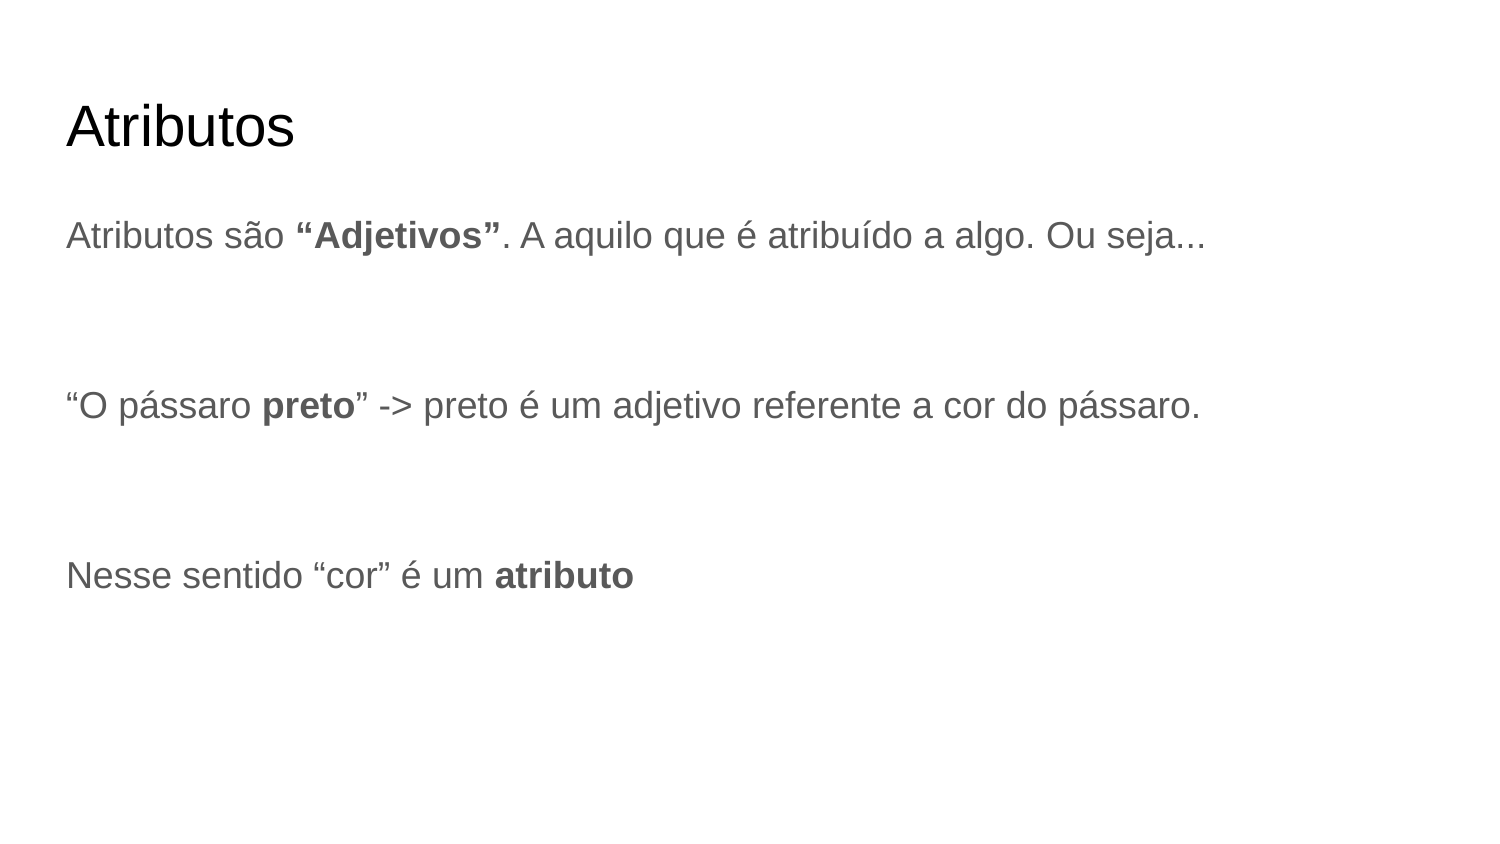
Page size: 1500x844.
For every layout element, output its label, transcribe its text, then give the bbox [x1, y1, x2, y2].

list Atributos são “Adjetivos”. A aquilo que é atribuído a algo. Ou seja... “O pássaro preto” -> preto é um adjetivo referente a cor do pássaro. Nesse sentido “cor” é um atributo [51, 189, 1449, 750]
title Atributos [51, 72, 1449, 167]
